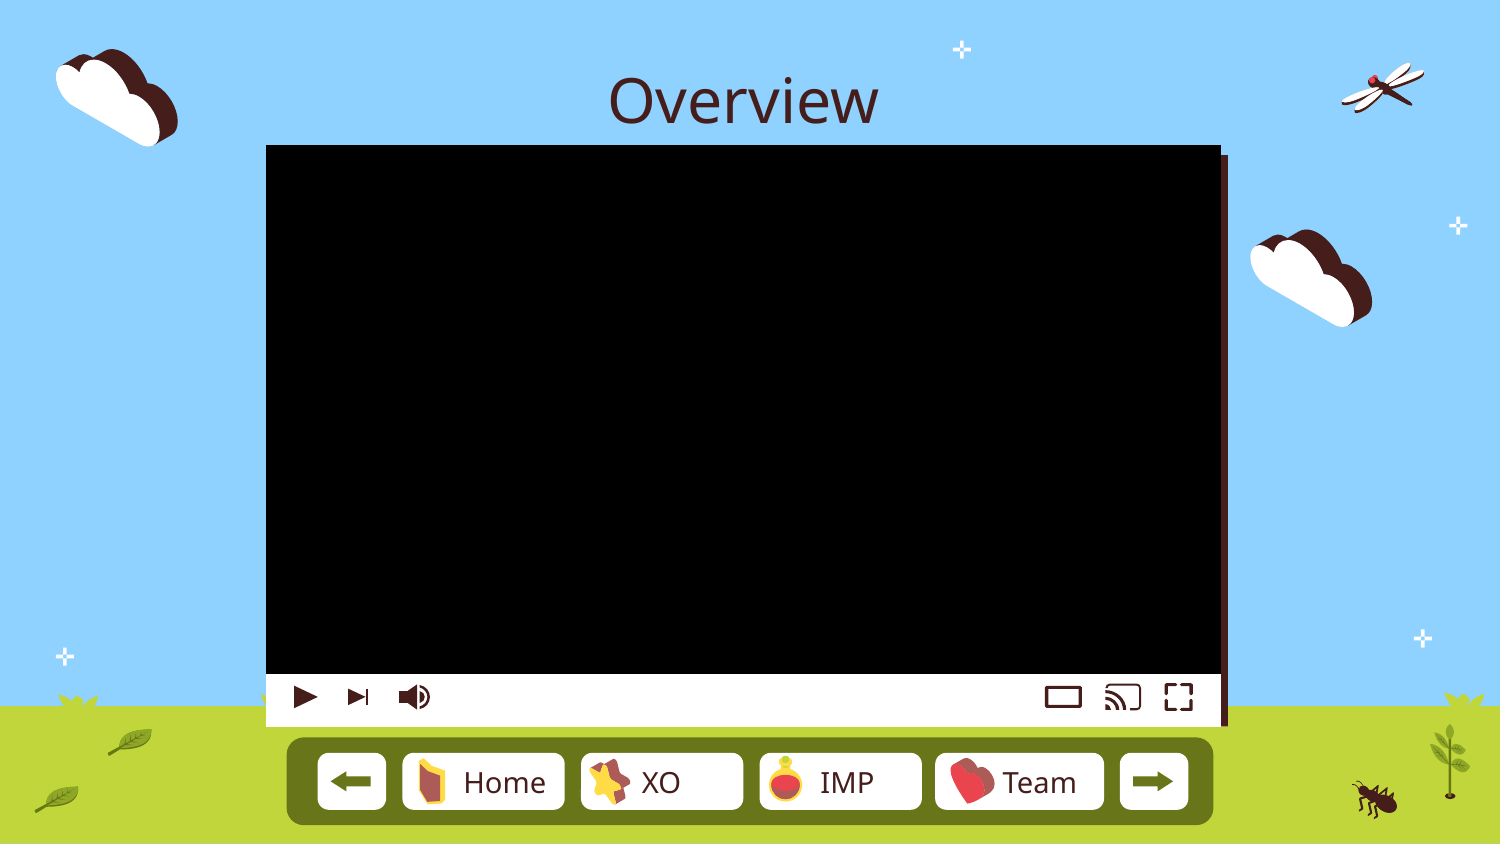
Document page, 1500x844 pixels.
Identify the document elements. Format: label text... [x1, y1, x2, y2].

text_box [418, 758, 446, 805]
text_box [402, 752, 565, 810]
text_box XO [641, 765, 742, 798]
text_box Home [463, 765, 563, 798]
text_box [286, 737, 1214, 826]
text_box [330, 771, 371, 792]
text_box [1133, 771, 1174, 792]
text_box [317, 752, 387, 810]
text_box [950, 757, 995, 804]
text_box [589, 758, 632, 805]
text_box Team [1002, 765, 1103, 798]
text_box [759, 752, 922, 810]
text_box [935, 752, 1105, 810]
text_box [580, 752, 744, 810]
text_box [265, 683, 1222, 728]
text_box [768, 755, 803, 802]
text_box [1119, 752, 1189, 810]
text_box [1249, 229, 1373, 328]
text_box IMP [820, 765, 920, 798]
picture [265, 145, 1222, 675]
title Overview [270, 51, 1217, 143]
